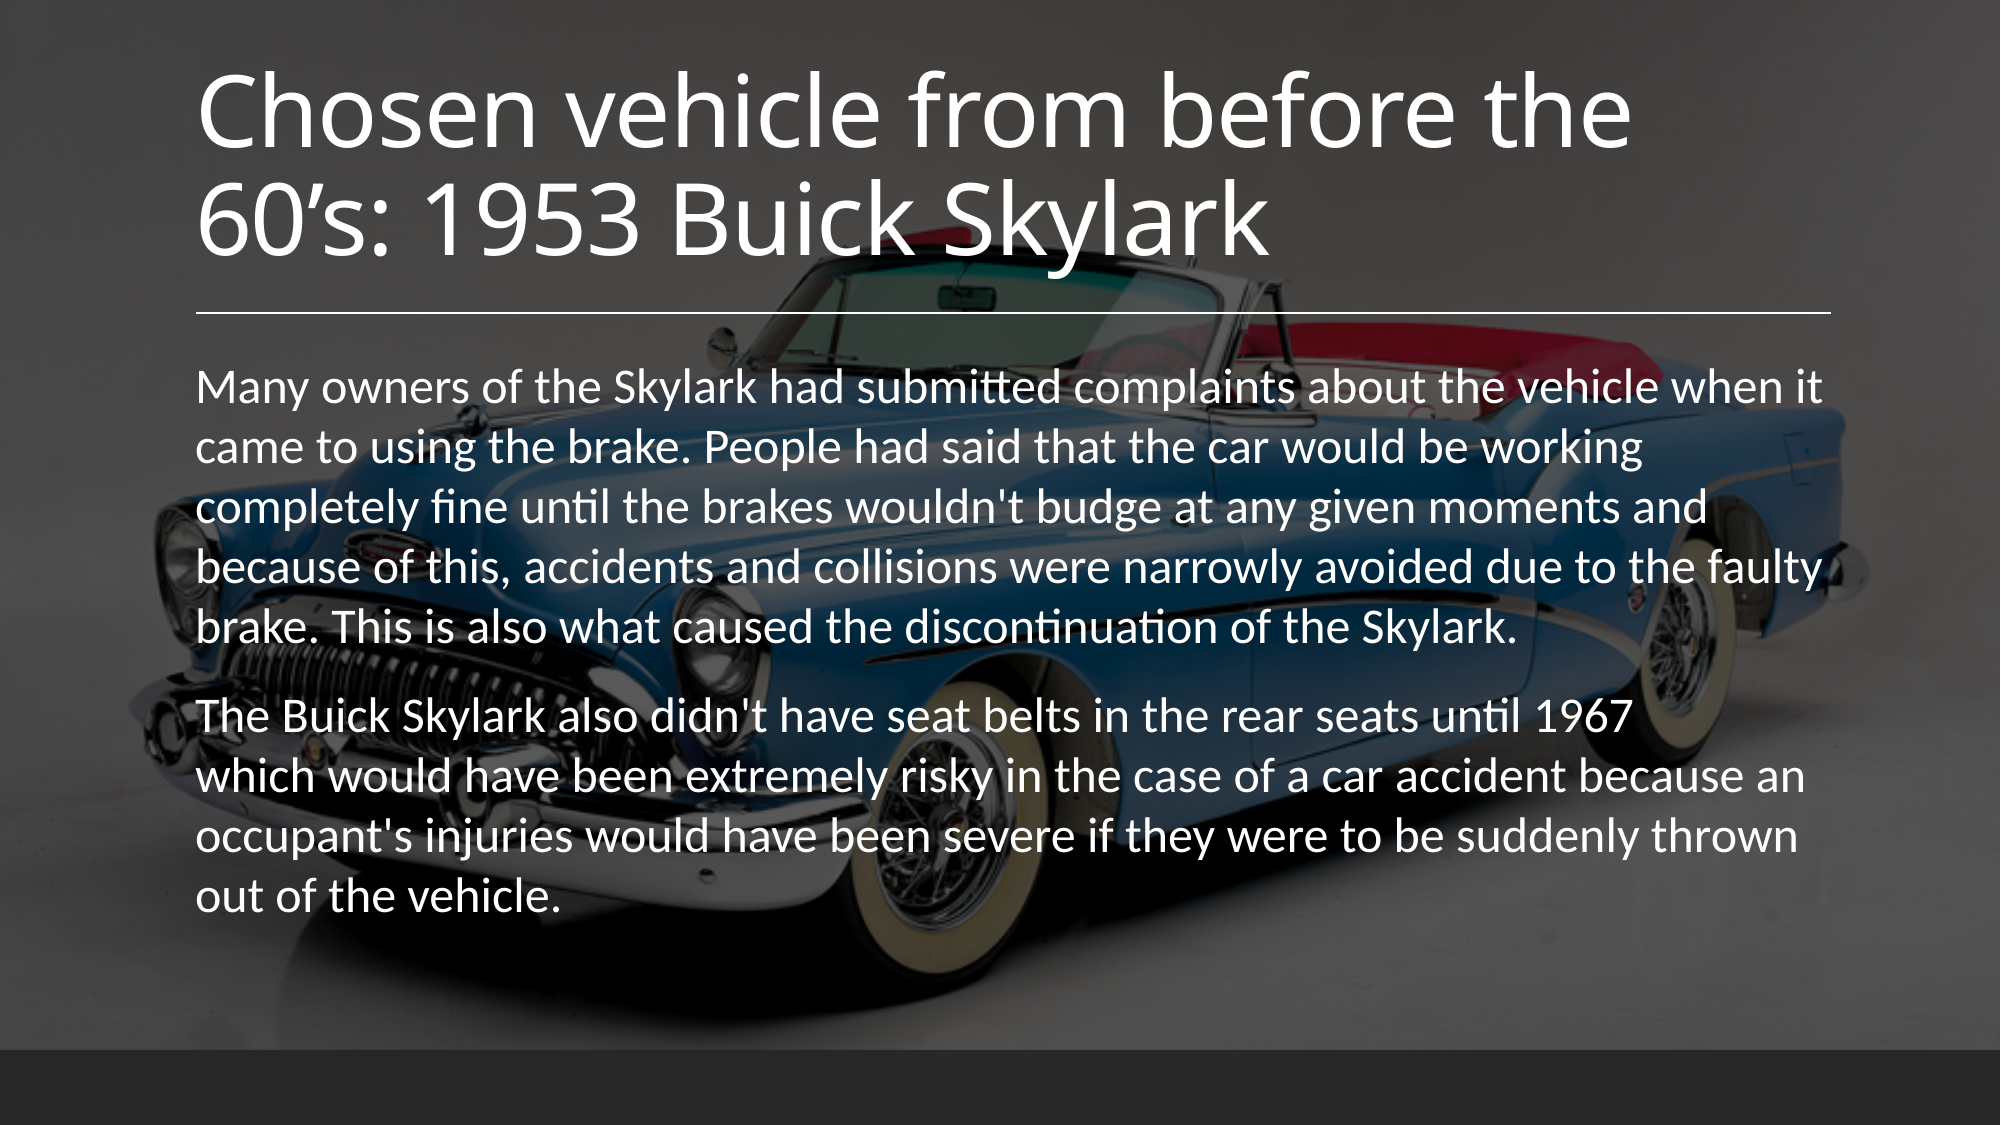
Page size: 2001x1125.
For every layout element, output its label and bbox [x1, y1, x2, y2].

list [0, 0, 2000, 1125]
